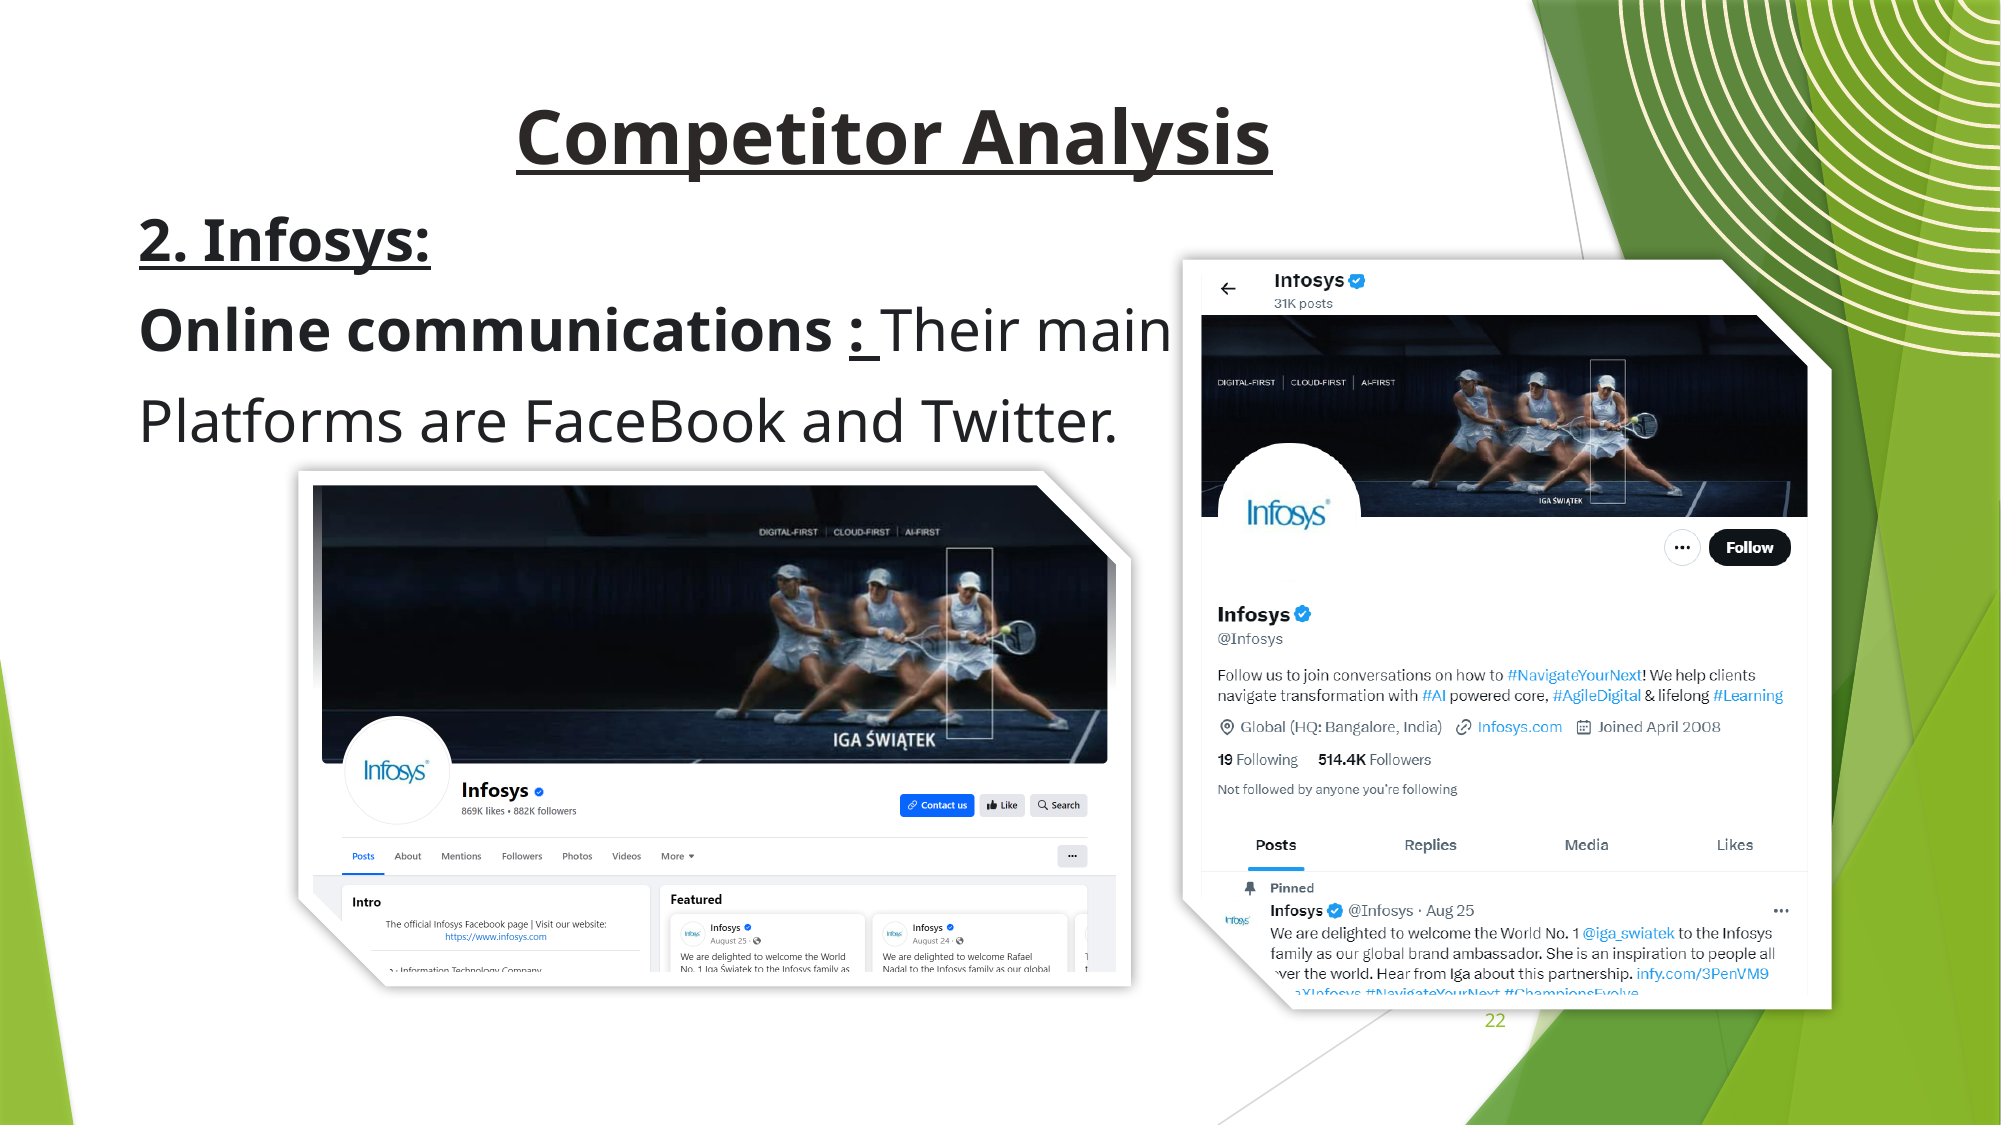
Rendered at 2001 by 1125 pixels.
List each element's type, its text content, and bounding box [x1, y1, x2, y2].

picture [305, 477, 1124, 980]
picture [1189, 266, 1825, 1003]
list 2. Infosys: Online communications : Their main Platforms are FaceBook and Twitter. [124, 195, 1876, 1081]
title Competitor Analysis [305, 81, 1695, 195]
